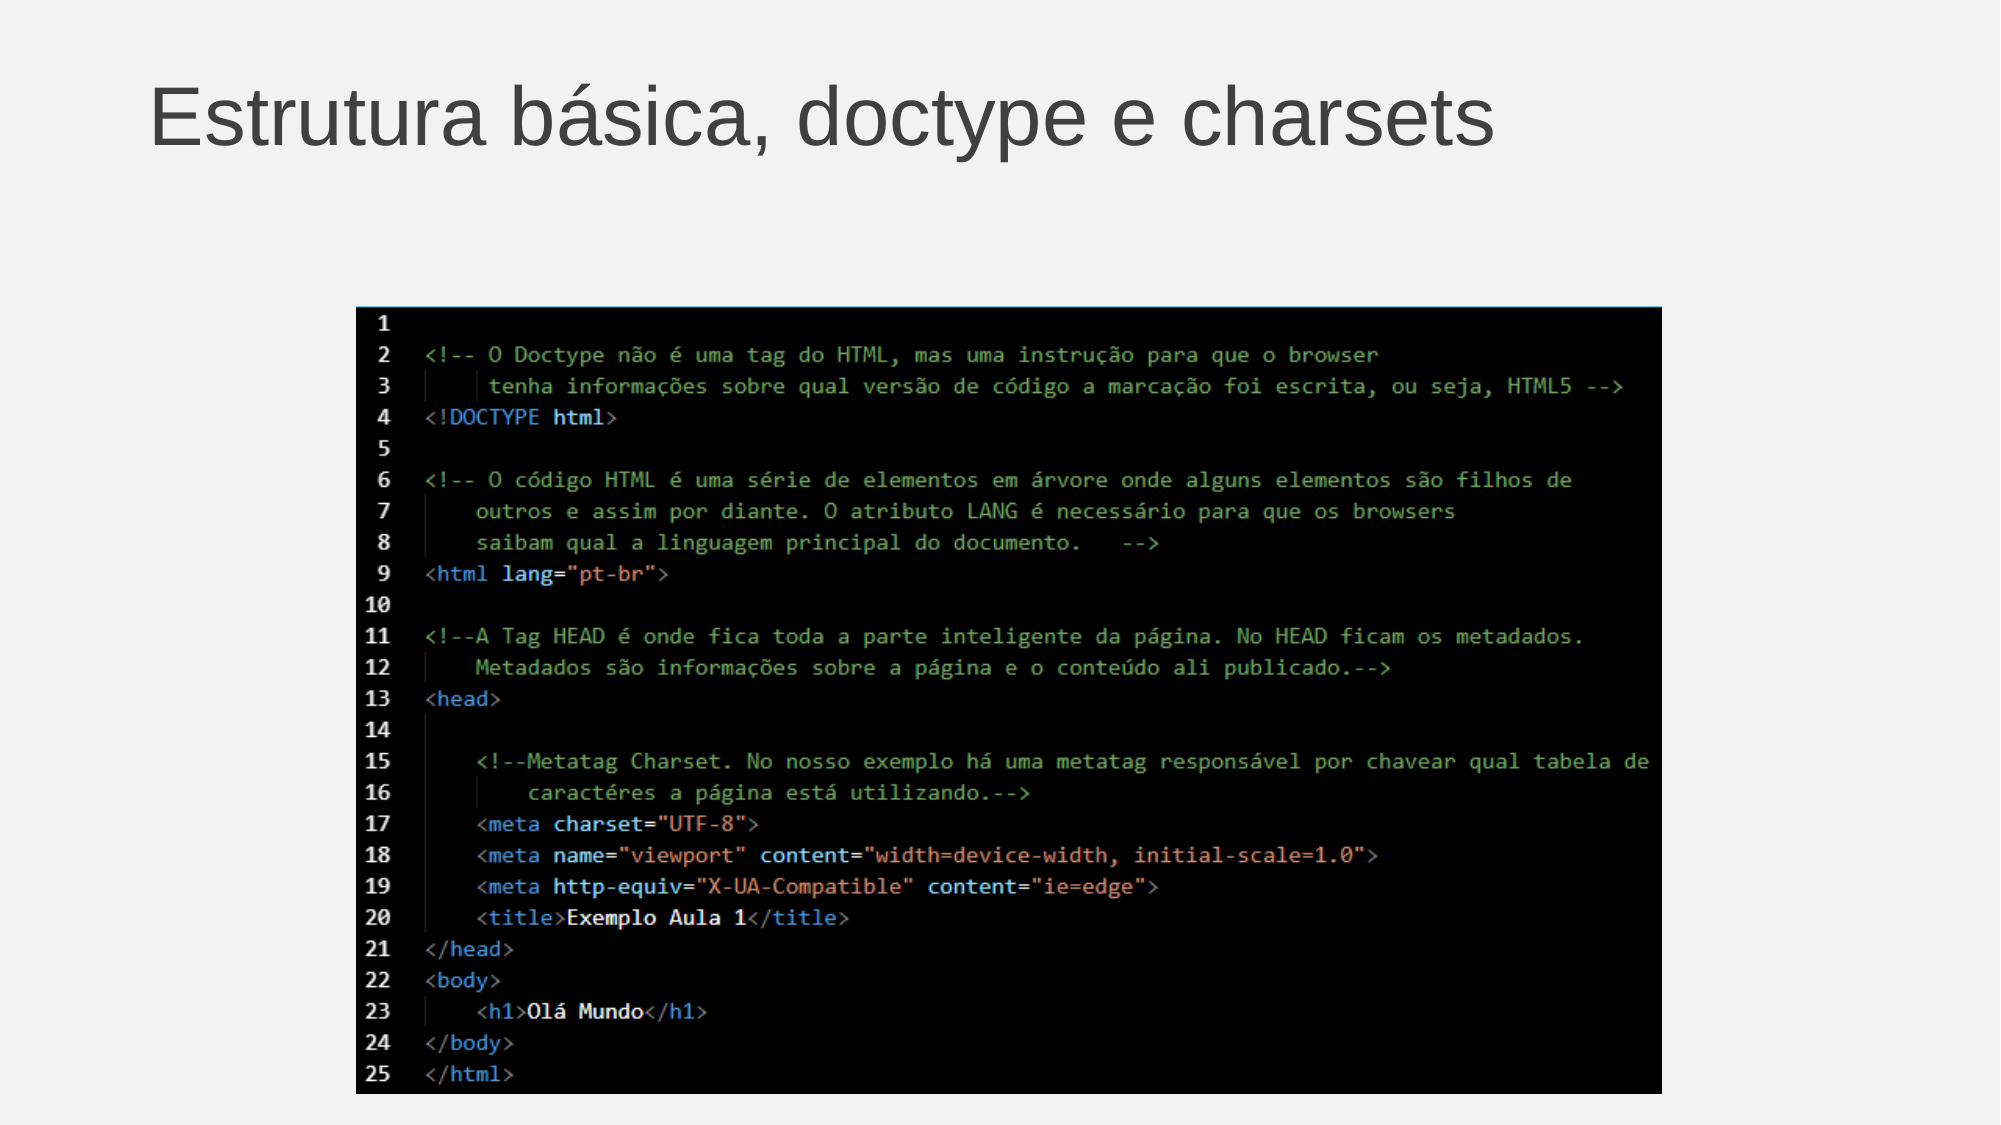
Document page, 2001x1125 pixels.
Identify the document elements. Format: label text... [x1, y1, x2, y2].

picture [356, 306, 1662, 1095]
title Estrutura básica, doctype e charsets [133, 37, 1918, 200]
